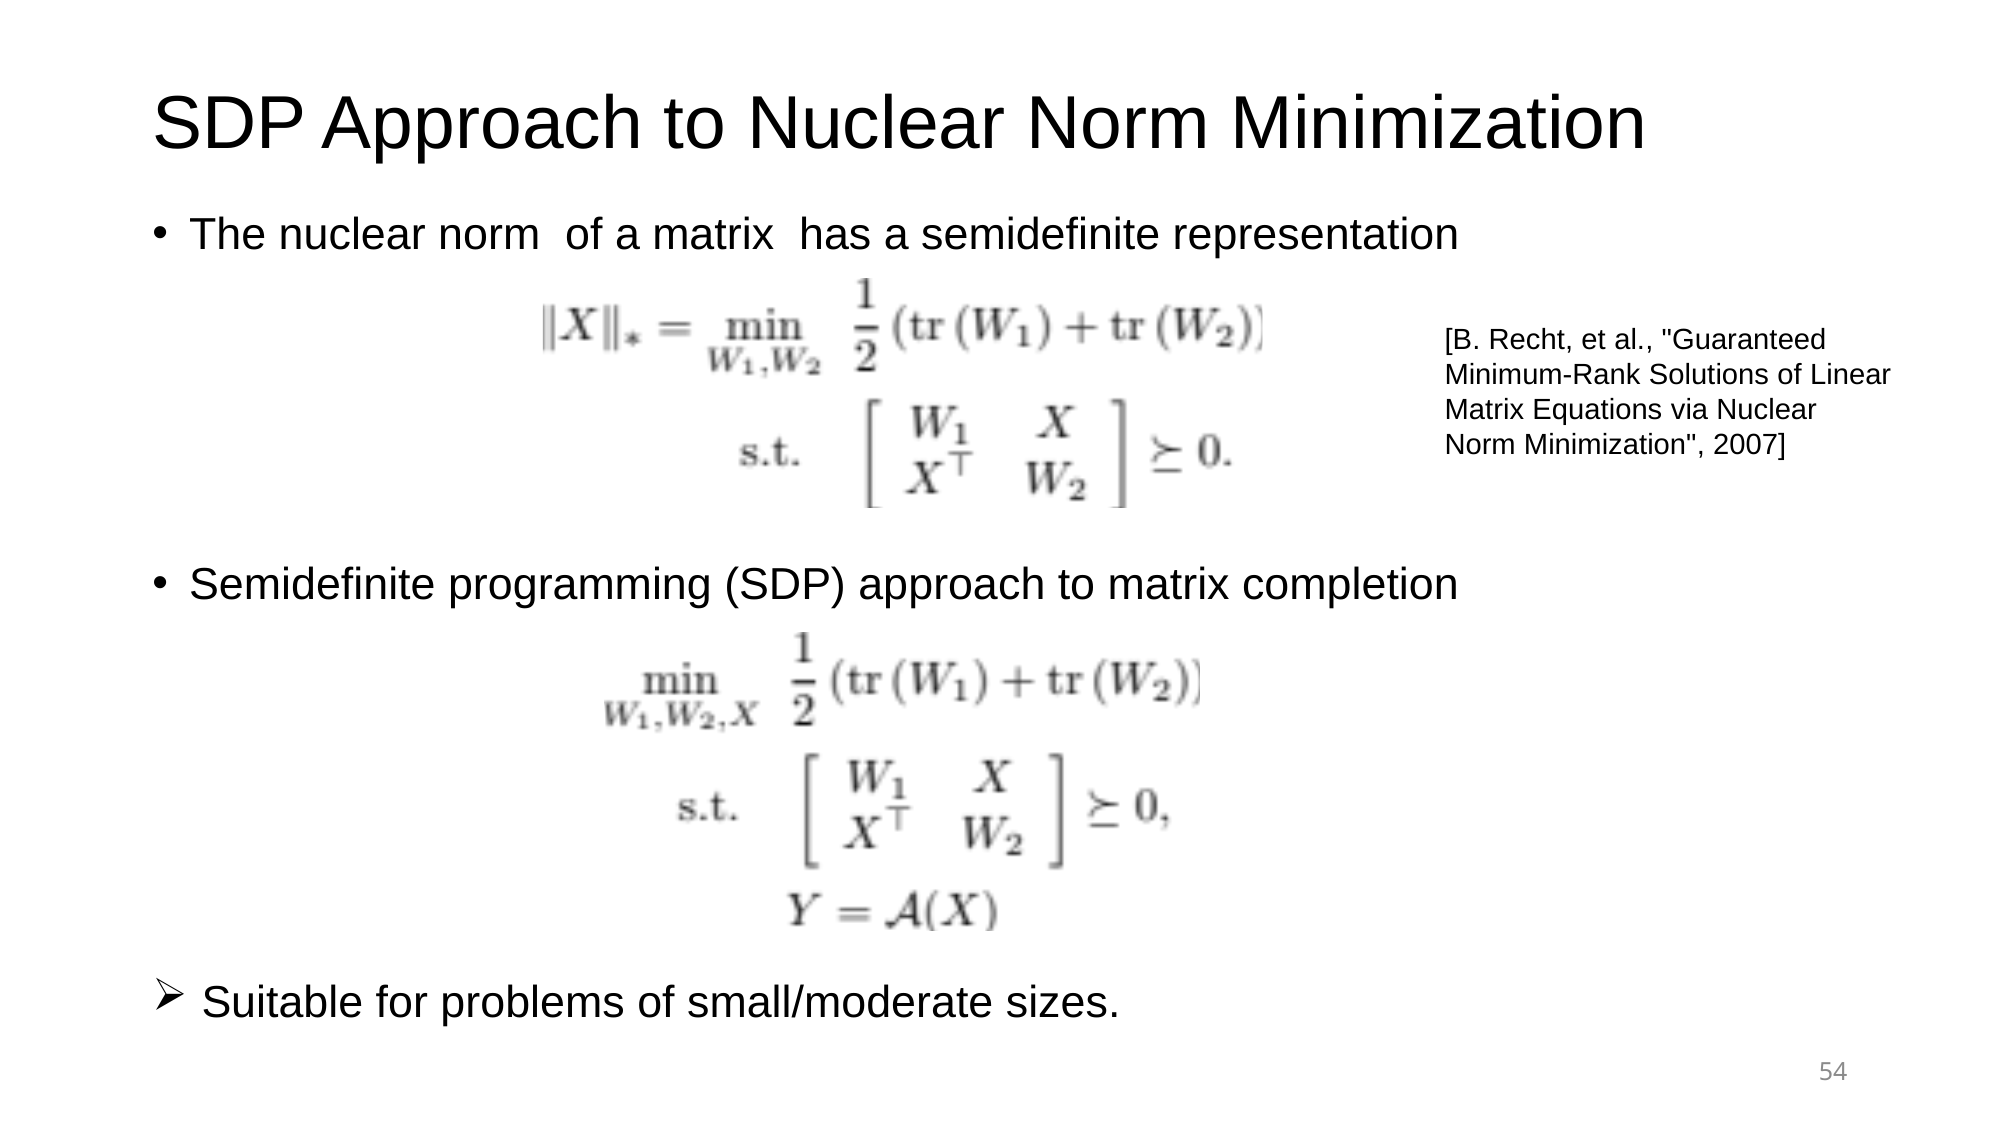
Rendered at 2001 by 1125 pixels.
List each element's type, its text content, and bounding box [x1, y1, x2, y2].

picture [604, 632, 1200, 931]
text_box [B. Recht, et al., "Guaranteed Minimum-Rank Solutions of Linear Matrix Equations via Nuclear Norm Minimization", 2007] [1429, 312, 1911, 468]
picture [542, 278, 1263, 509]
title SDP Approach to Nuclear Norm Minimization [137, 59, 1863, 189]
slide_number 54 [1412, 1042, 1863, 1103]
